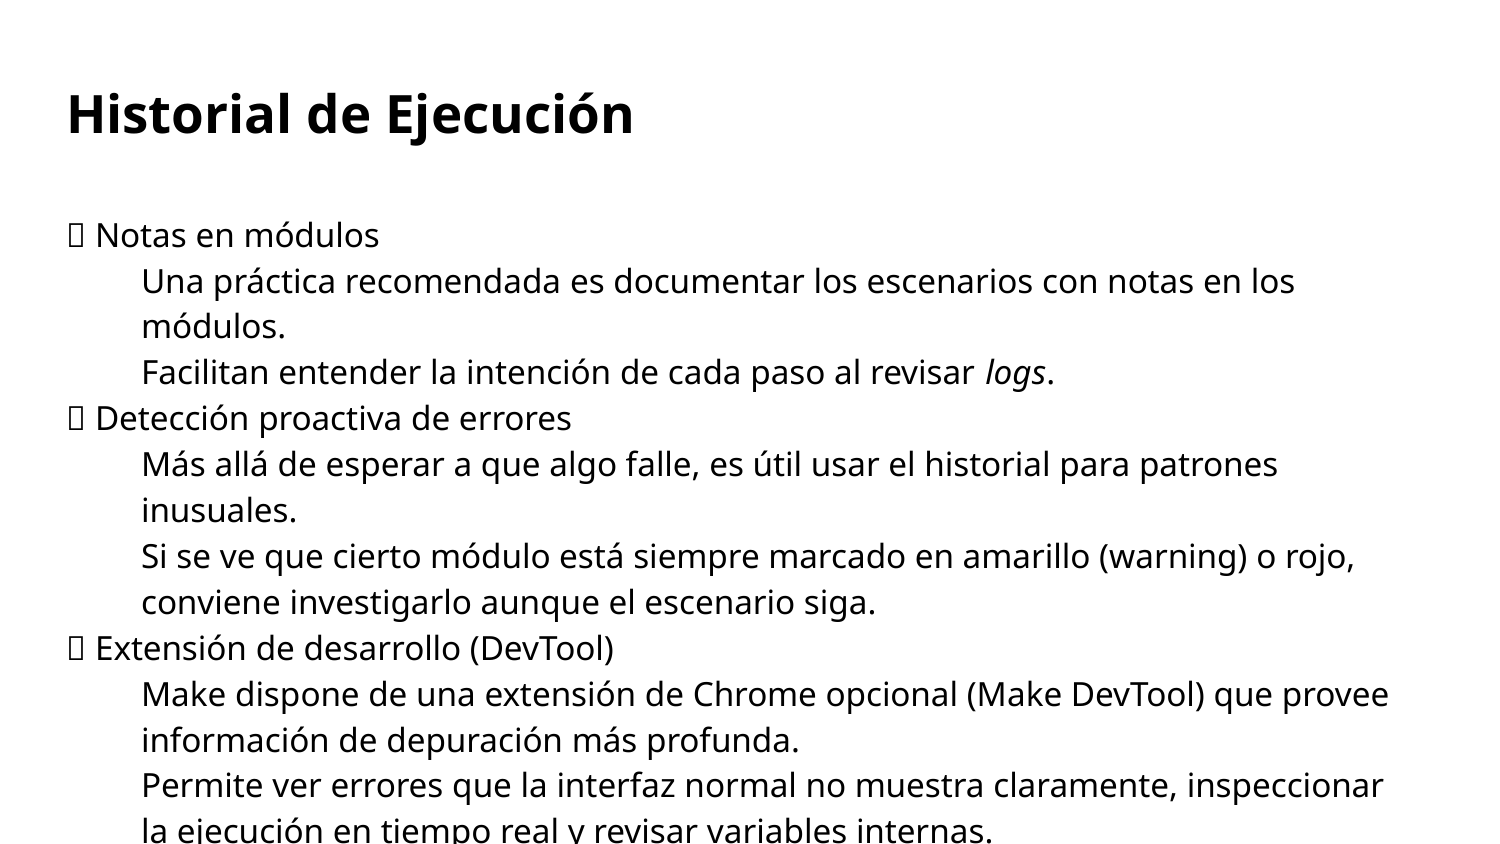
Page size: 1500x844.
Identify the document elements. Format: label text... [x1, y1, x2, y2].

list ✨ Notas en módulos Una práctica recomendada es documentar los escenarios con notas en los módulos. Facilitan entender la intención de cada paso al revisar logs. ✨ Detección proactiva de errores Más allá de esperar a que algo falle, es útil usar el historial para patrones inusuales. Si se ve que cierto módulo está siempre marcado en amarillo (warning) o rojo, conviene investigarlo aunque el escenario siga. ✨ Extensión de desarrollo (DevTool) Make dispone de una extensión de Chrome opcional (Make DevTool) que provee información de depuración más profunda. Permite ver errores que la interfaz normal no muestra claramente, inspeccionar la ejecución en tiempo real y revisar variables internas. [51, 192, 1429, 786]
title Historial de Ejecución [51, 65, 1449, 160]
